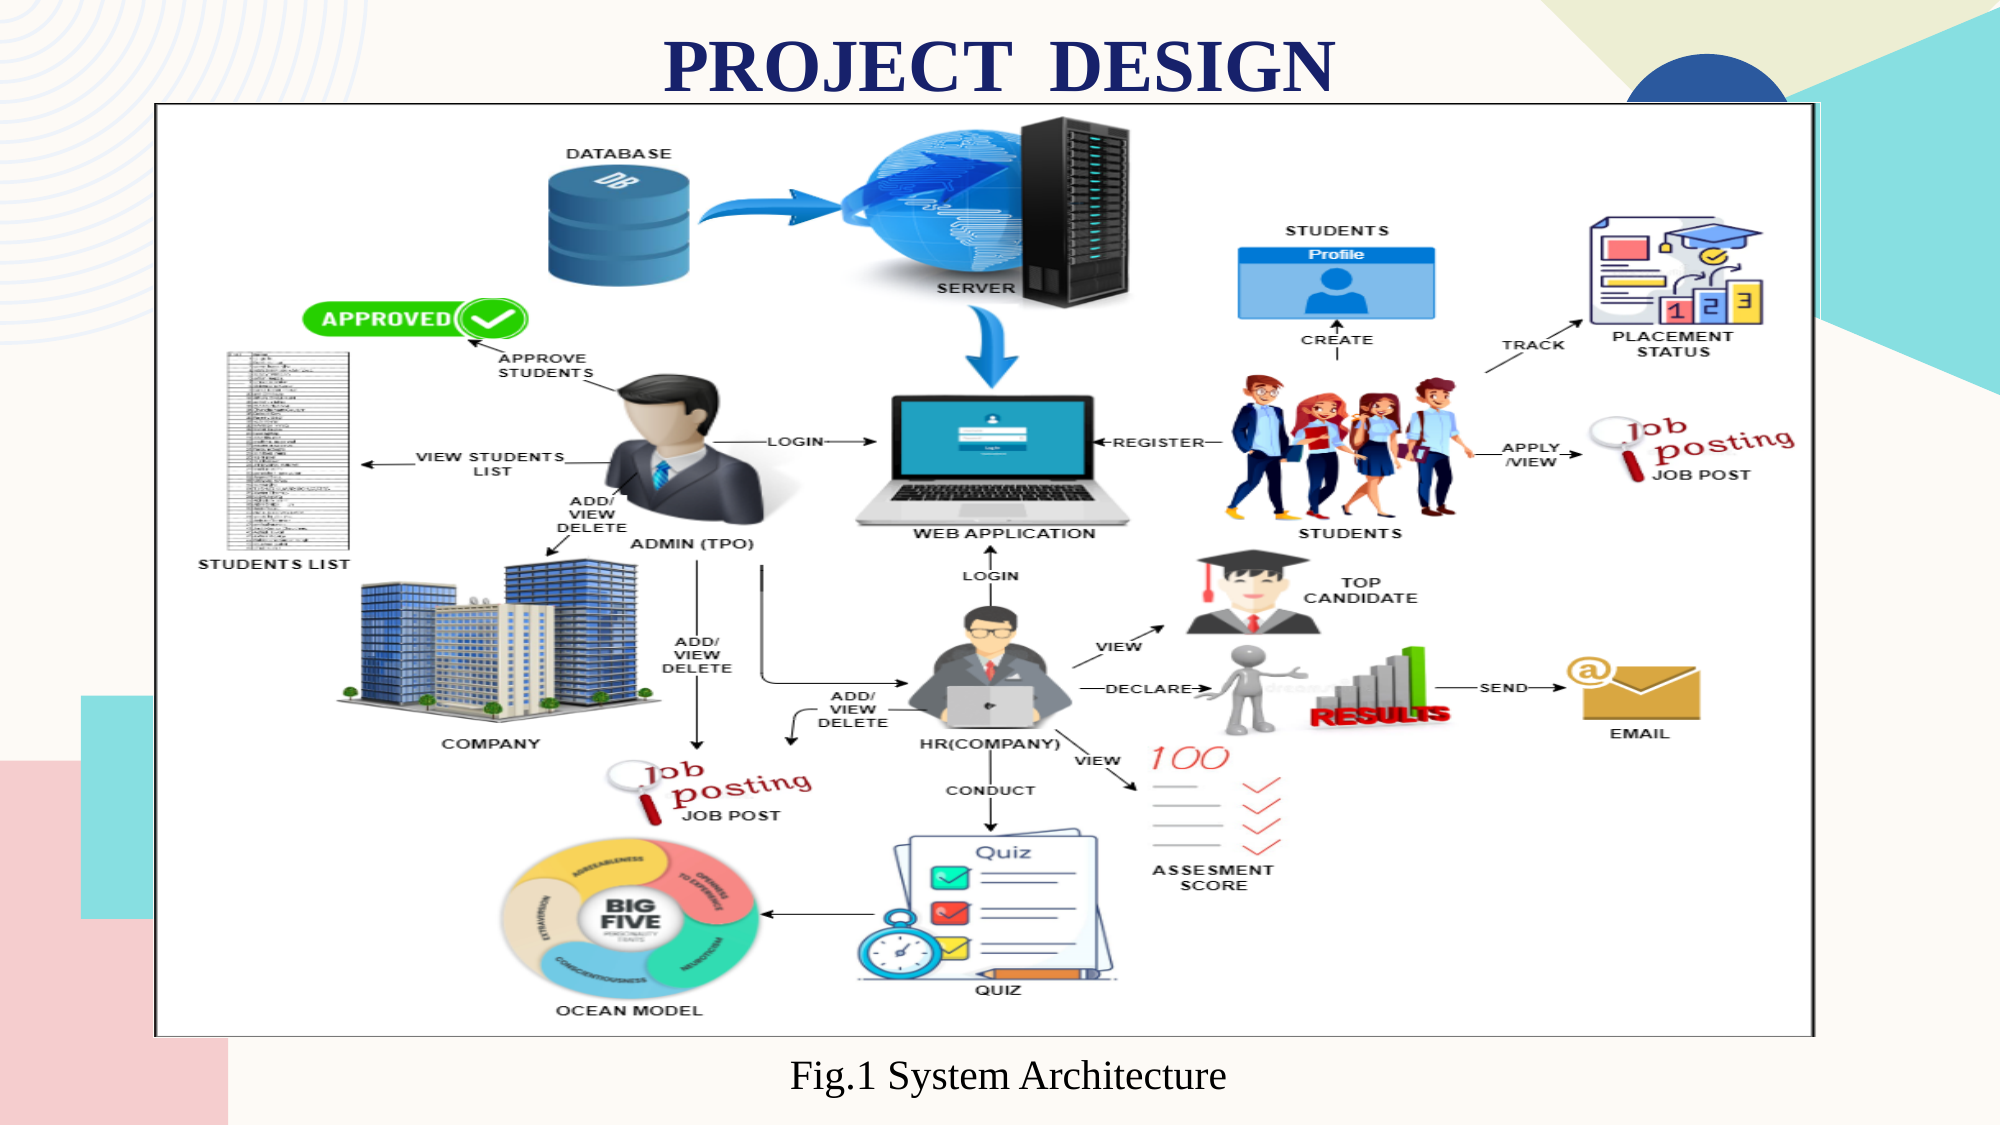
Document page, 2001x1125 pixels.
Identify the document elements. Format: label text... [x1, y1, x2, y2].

text_box [1539, 0, 2000, 95]
text_box Fig.1 System Architecture [771, 1040, 1246, 1105]
text_box [1786, 5, 2000, 397]
text_box [0, 760, 229, 1125]
picture [153, 102, 1821, 1038]
text_box [80, 695, 153, 920]
text_box [1625, 52, 1789, 102]
text_box Project Design [639, 7, 1361, 102]
